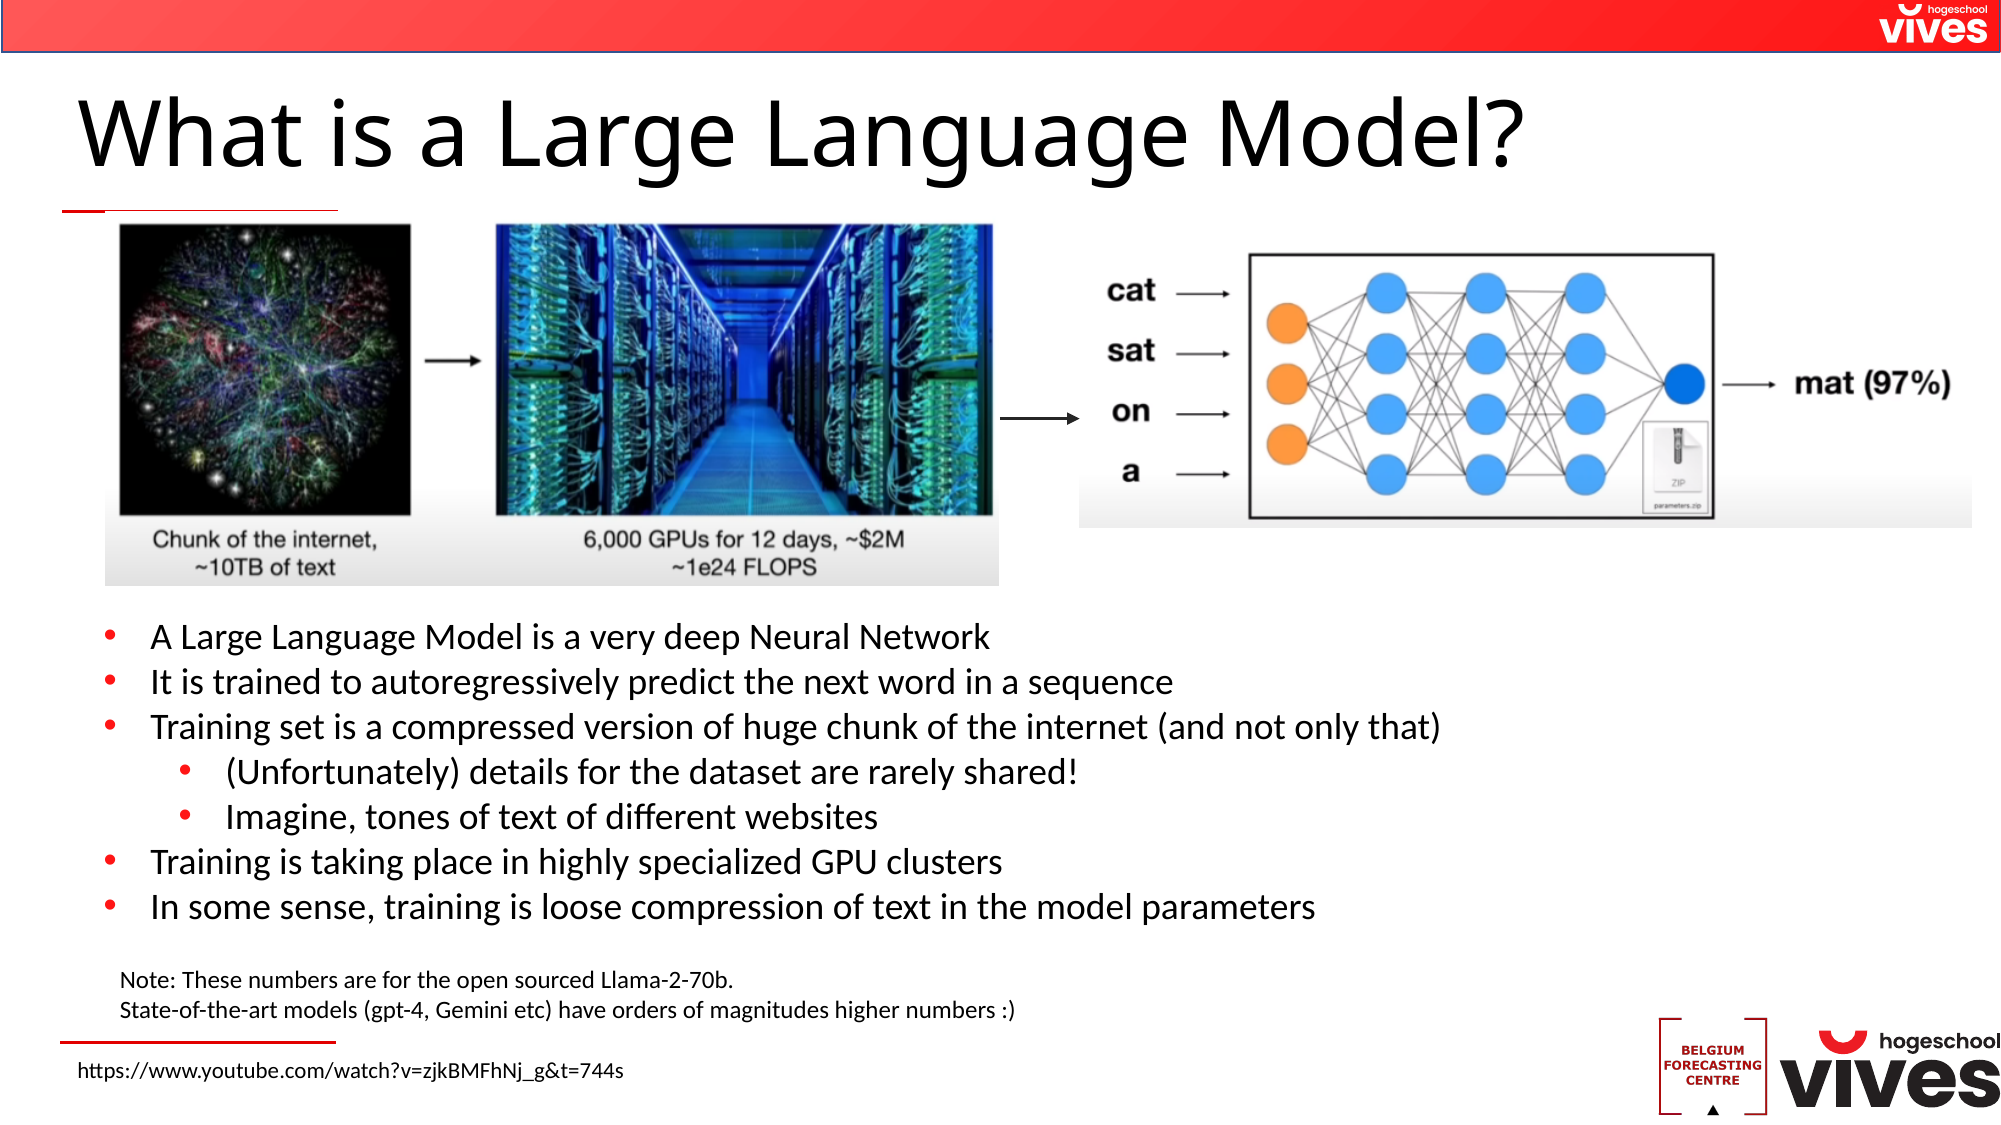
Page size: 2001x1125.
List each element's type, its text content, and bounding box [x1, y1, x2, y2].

picture [1079, 241, 1972, 528]
text_box https://www.youtube.com/watch?v=zjkBMFhNj_g&t=744s [62, 1048, 1139, 1091]
picture [1639, 988, 1787, 1125]
text_box Note: These numbers are for the open sourced Llama-2-70b. State-of-the-art models (gpt-4, Gemini etc) have orders of magnitudes higher numbers :) [105, 955, 1597, 1061]
picture [105, 211, 999, 586]
title What is a Large Language Model? [62, 63, 1788, 212]
text_box A Large Language Model is a very deep Neural Network It is trained to autoregressively predict the next word in a sequence Training set is a compressed version of huge chunk of the internet (and not only that) (Unfortunately) details for the dataset are rarely shared! Imagine, tones of text of different websites Training is taking place in highly specialized GPU clusters In some sense, training is loose compression of text in the model parameters [88, 604, 1814, 934]
picture [1879, 4, 1987, 43]
